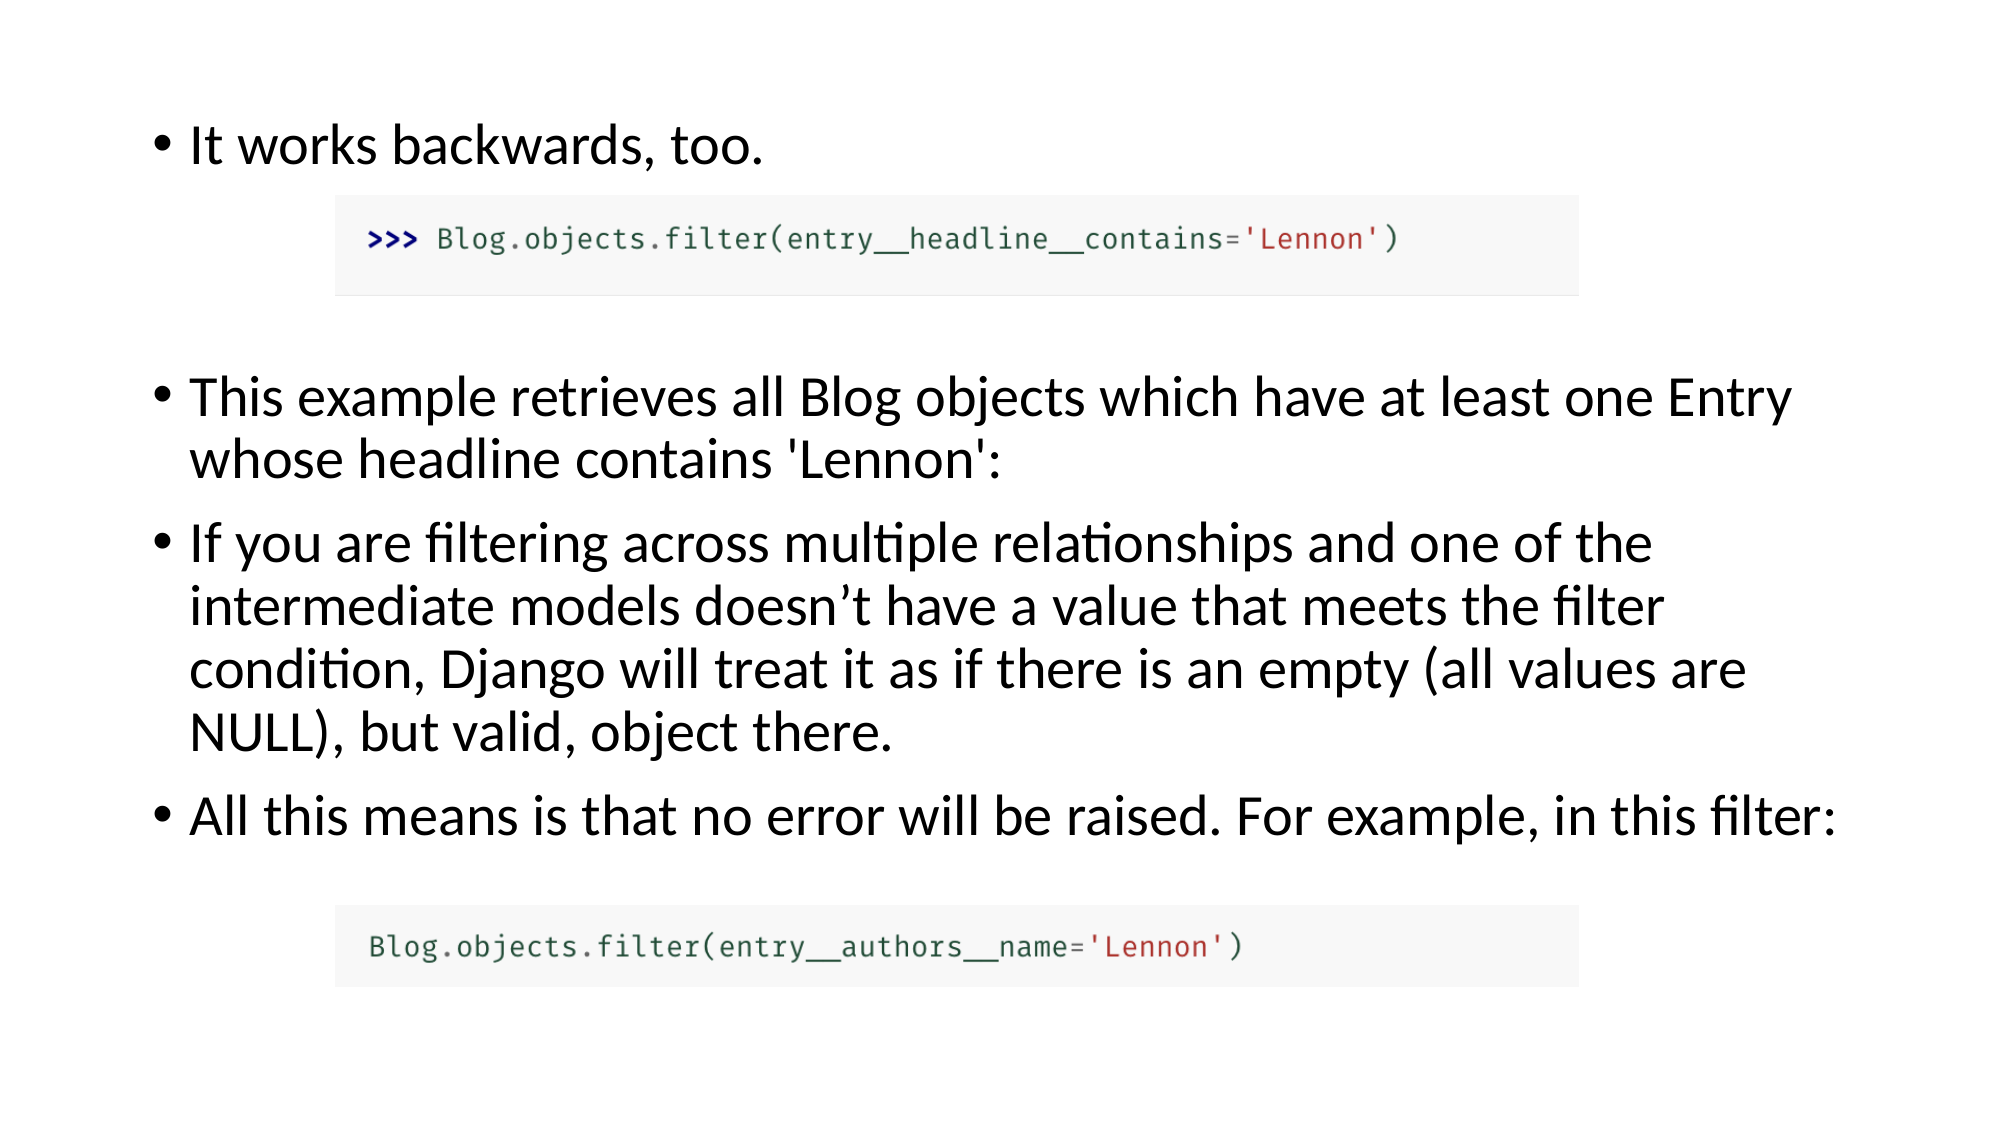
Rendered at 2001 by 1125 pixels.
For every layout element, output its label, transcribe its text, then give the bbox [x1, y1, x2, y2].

picture [334, 195, 1579, 296]
picture [334, 905, 1579, 988]
list It works backwards, too. This example retrieves all Blog objects which have at least one Entry whose headline contains 'Lennon': If you are filtering across multiple relationships and one of the intermediate models doesn’t have a value that meets the filter condition, Django will treat it as if there is an empty (all values are NULL), but valid, object there. All this means is that no error will be raised. For example, in this filter: [137, 106, 1863, 1014]
